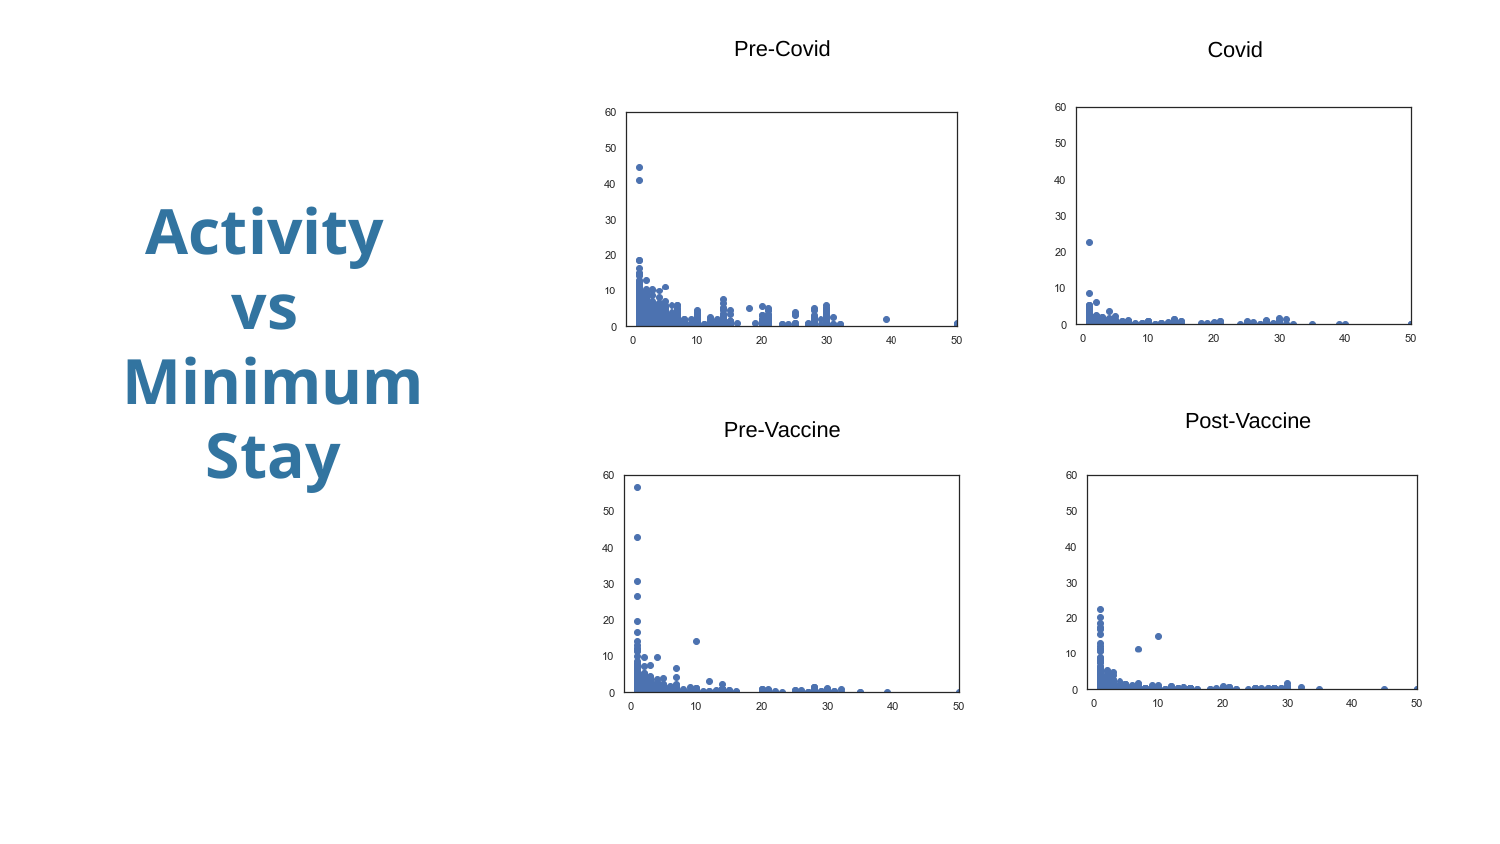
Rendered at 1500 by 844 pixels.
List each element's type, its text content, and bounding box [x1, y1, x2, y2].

picture [597, 101, 969, 353]
text_box Pre-Vaccine [625, 407, 939, 449]
text_box Covid [1078, 28, 1392, 70]
picture [595, 464, 971, 719]
text_box Post-Vaccine [1091, 399, 1405, 441]
text_box Pre-Covid [625, 26, 939, 68]
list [1047, 96, 1423, 351]
picture [1057, 463, 1429, 715]
title Activity vs Minimum Stay [44, 140, 503, 498]
